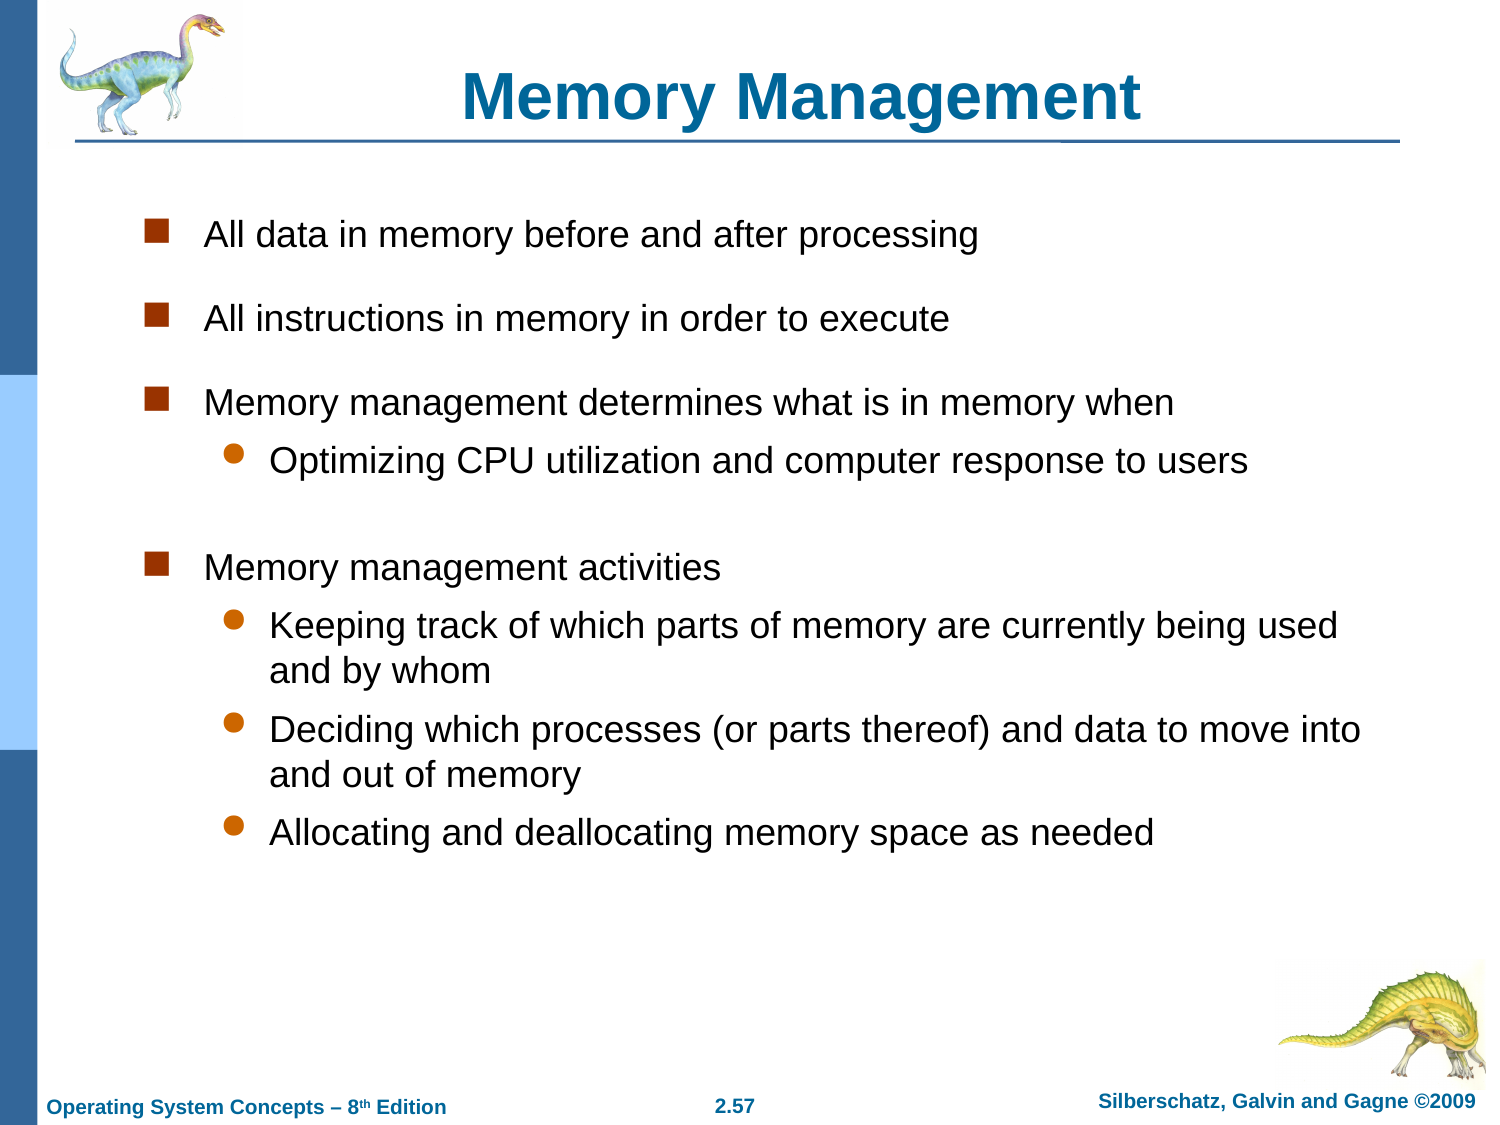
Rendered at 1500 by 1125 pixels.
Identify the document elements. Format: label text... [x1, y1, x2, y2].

picture [46, 0, 243, 149]
list All data in memory before and after processing All instructions in memory in order to execute Memory management determines what is in memory when Optimizing CPU utilization and computer response to users Memory management activities Keeping track of which parts of memory are currently being used and by whom Deciding which processes (or parts thereof) and data to move into and out of memory Allocating and deallocating memory space as needed [132, 202, 1389, 946]
picture [1275, 959, 1486, 1090]
title Memory Management [178, 45, 1426, 141]
